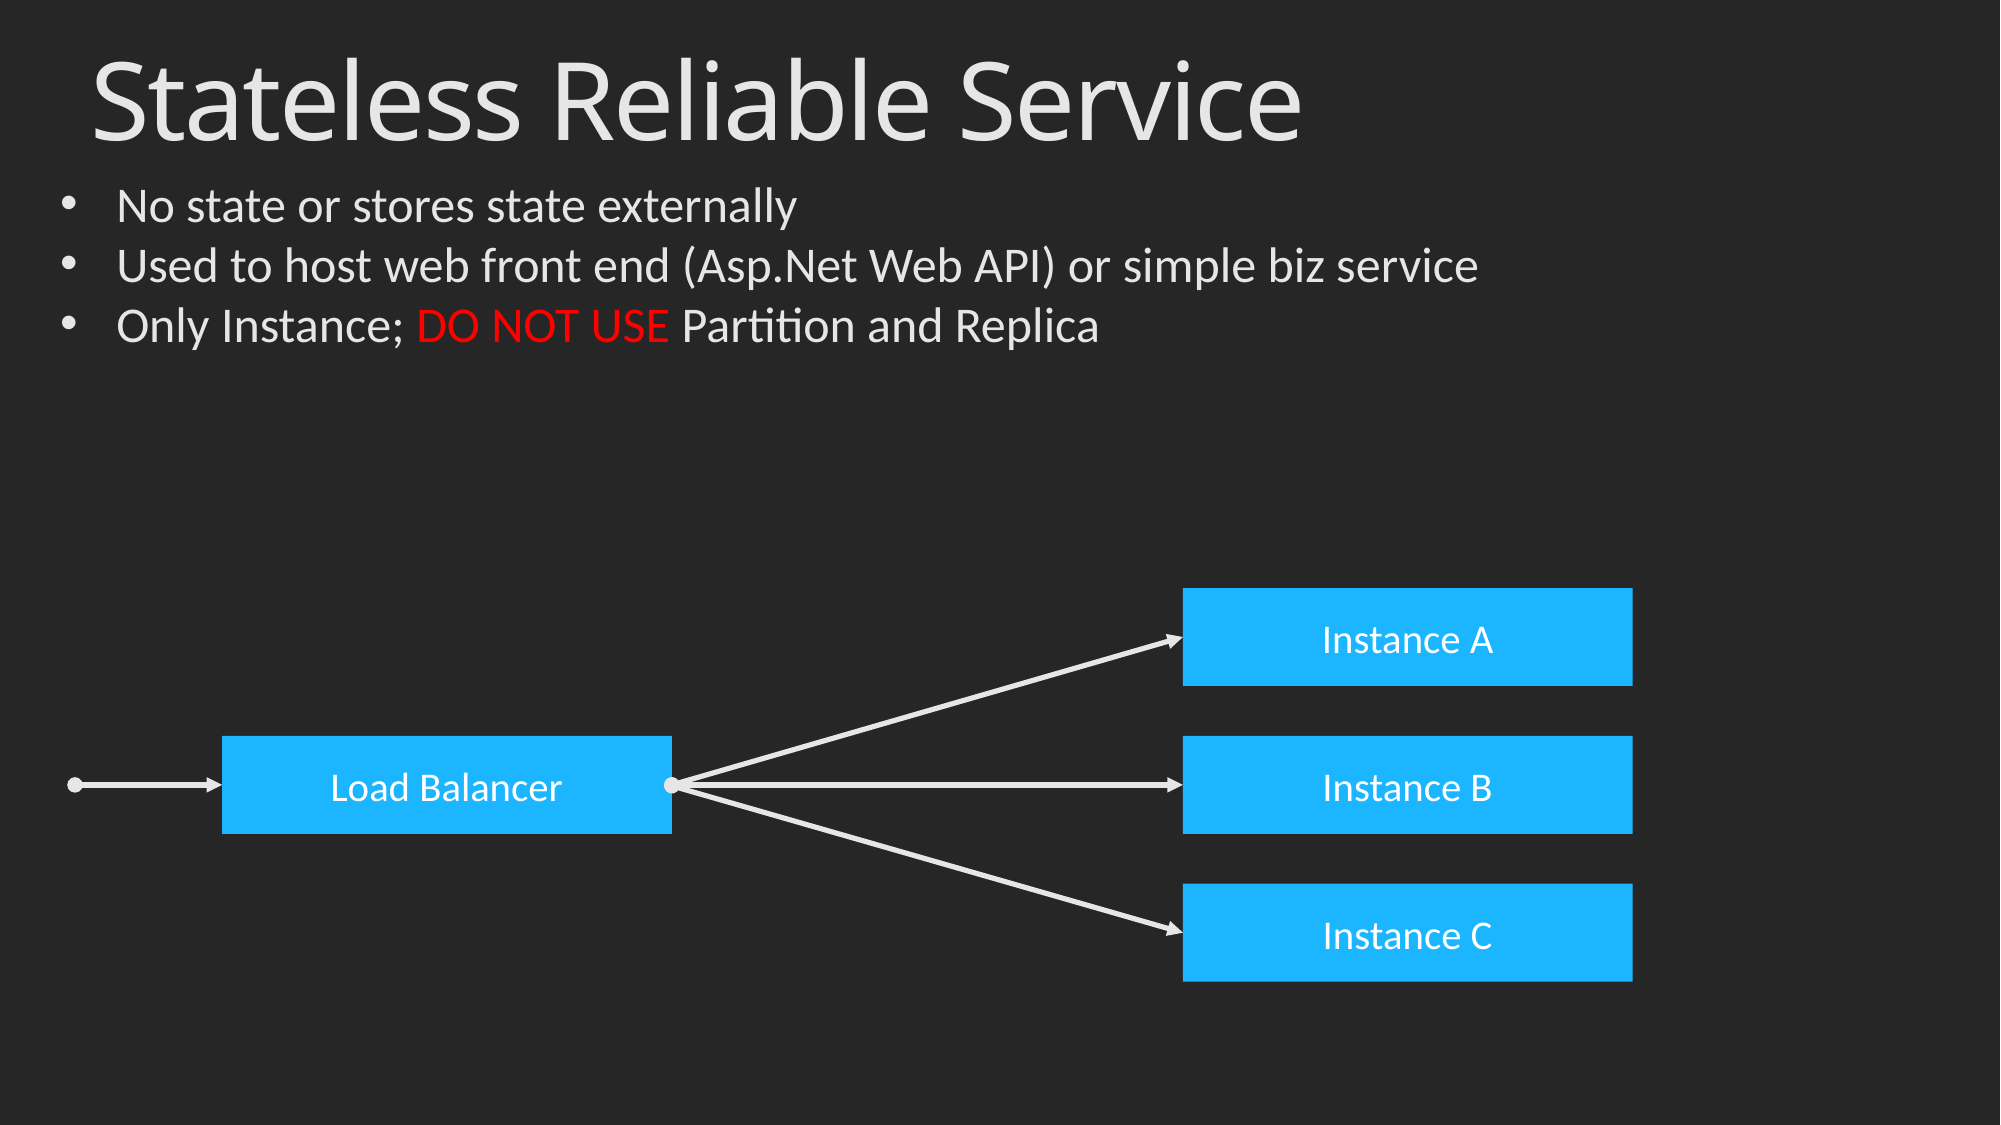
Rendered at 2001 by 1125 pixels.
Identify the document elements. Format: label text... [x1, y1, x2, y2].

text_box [671, 636, 1183, 784]
text_box Instance C [1182, 883, 1634, 983]
list No state or stores state externally Used to host web front end (Asp.Net Web API) or simple biz service Only Instance; DO NOT USE Partition and Replica [45, 164, 1957, 441]
text_box Instance B [1183, 735, 1634, 835]
text_box Load Balancer [221, 735, 671, 835]
text_box Instance A [1182, 587, 1634, 687]
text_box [671, 785, 1183, 933]
title Stateless Reliable Service [75, 29, 1875, 180]
